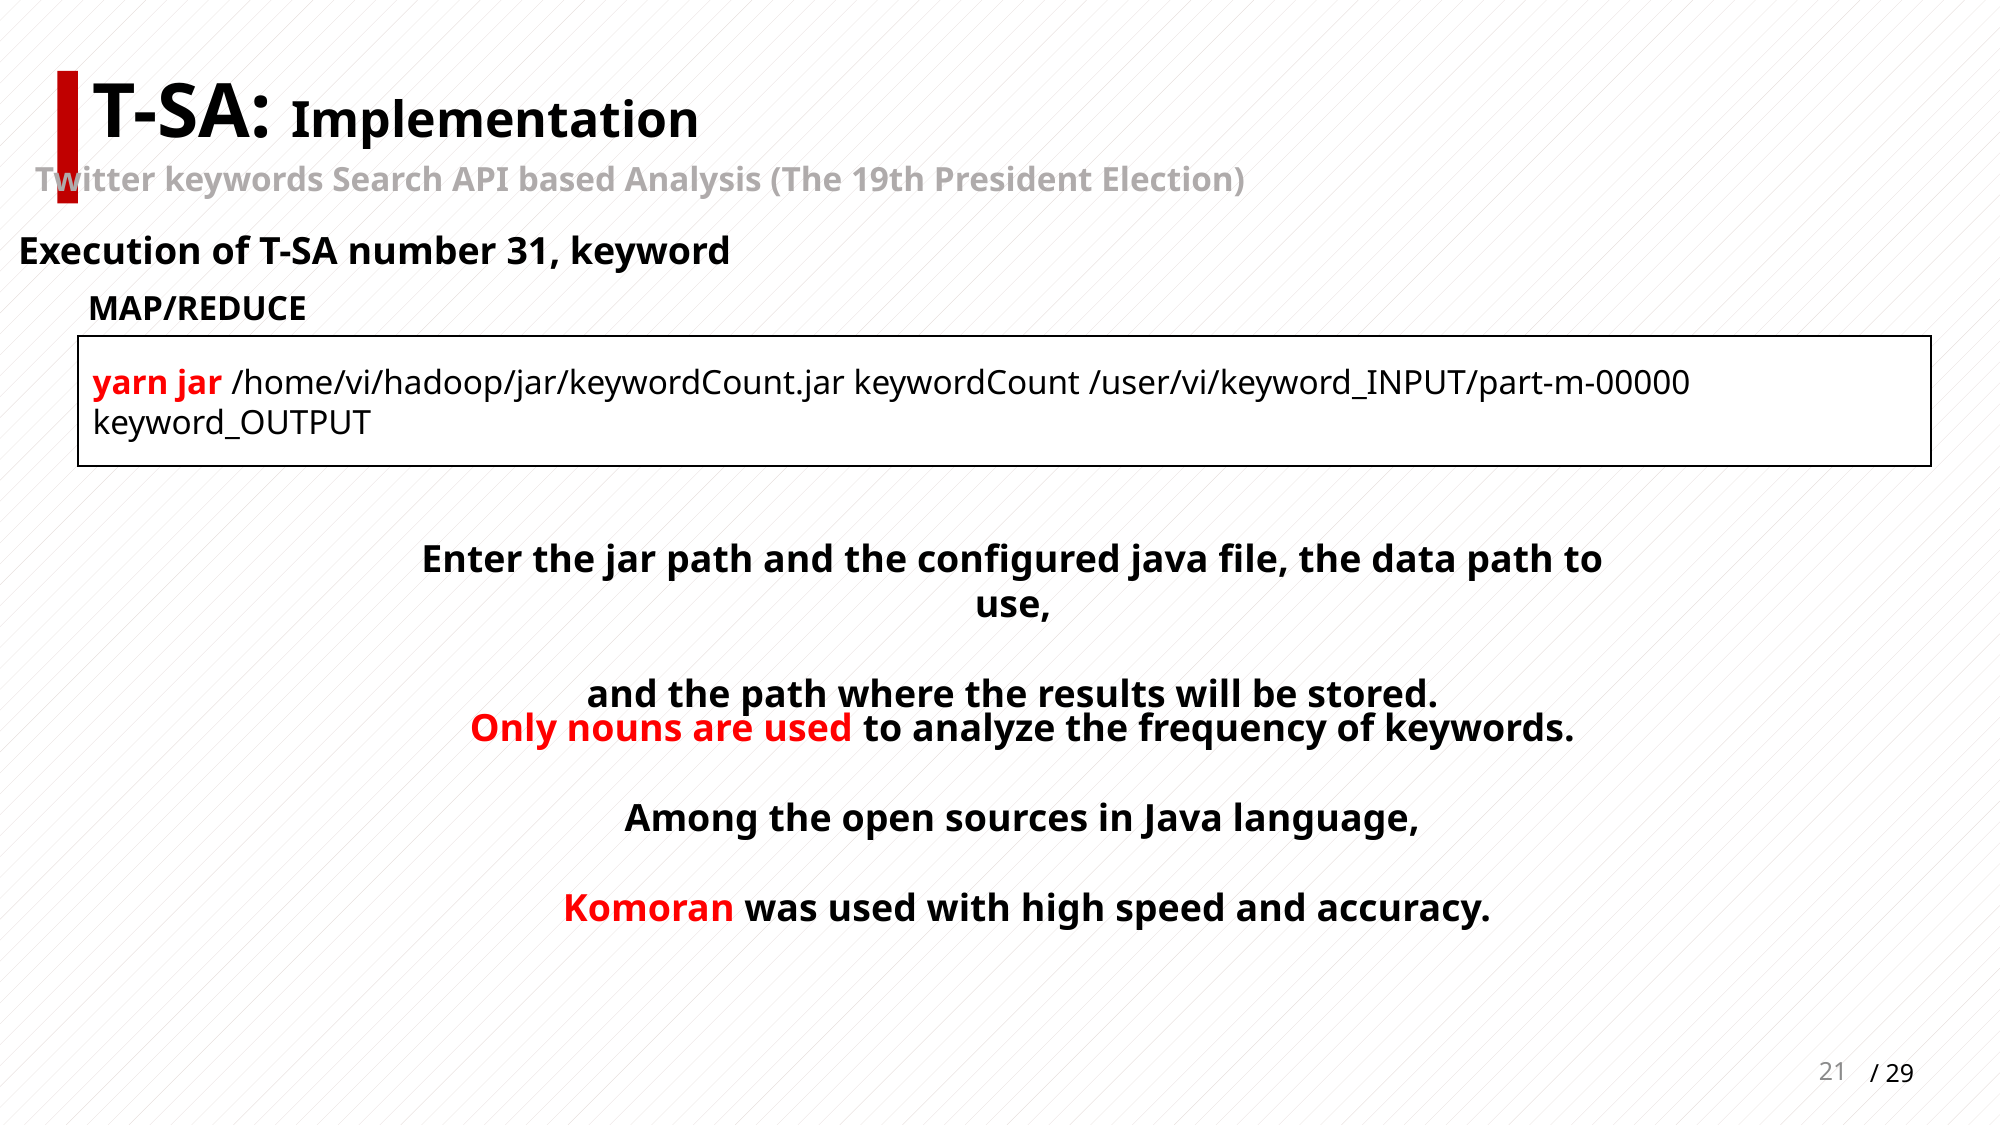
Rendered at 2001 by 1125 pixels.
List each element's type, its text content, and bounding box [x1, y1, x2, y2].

text_box [56, 70, 77, 150]
text_box Only nouns are used to analyze the frequency of keywords. Among the open sources in Java language, Komoran was used with high speed and accuracy. [281, 696, 1774, 937]
text_box Twitter keywords Search API based Analysis (The 19th President Election) [19, 150, 1262, 205]
text_box Execution of T-SA number 31, keyword [3, 219, 747, 280]
text_box T-SA: Implementation [77, 54, 1231, 150]
text_box / 29 [1855, 1049, 1936, 1095]
slide_number 21 [1412, 1042, 1863, 1103]
text_box Enter the jar path and the configured java file, the data path to use, and the path where the results will be stored. [381, 527, 1645, 696]
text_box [77, 280, 1931, 466]
